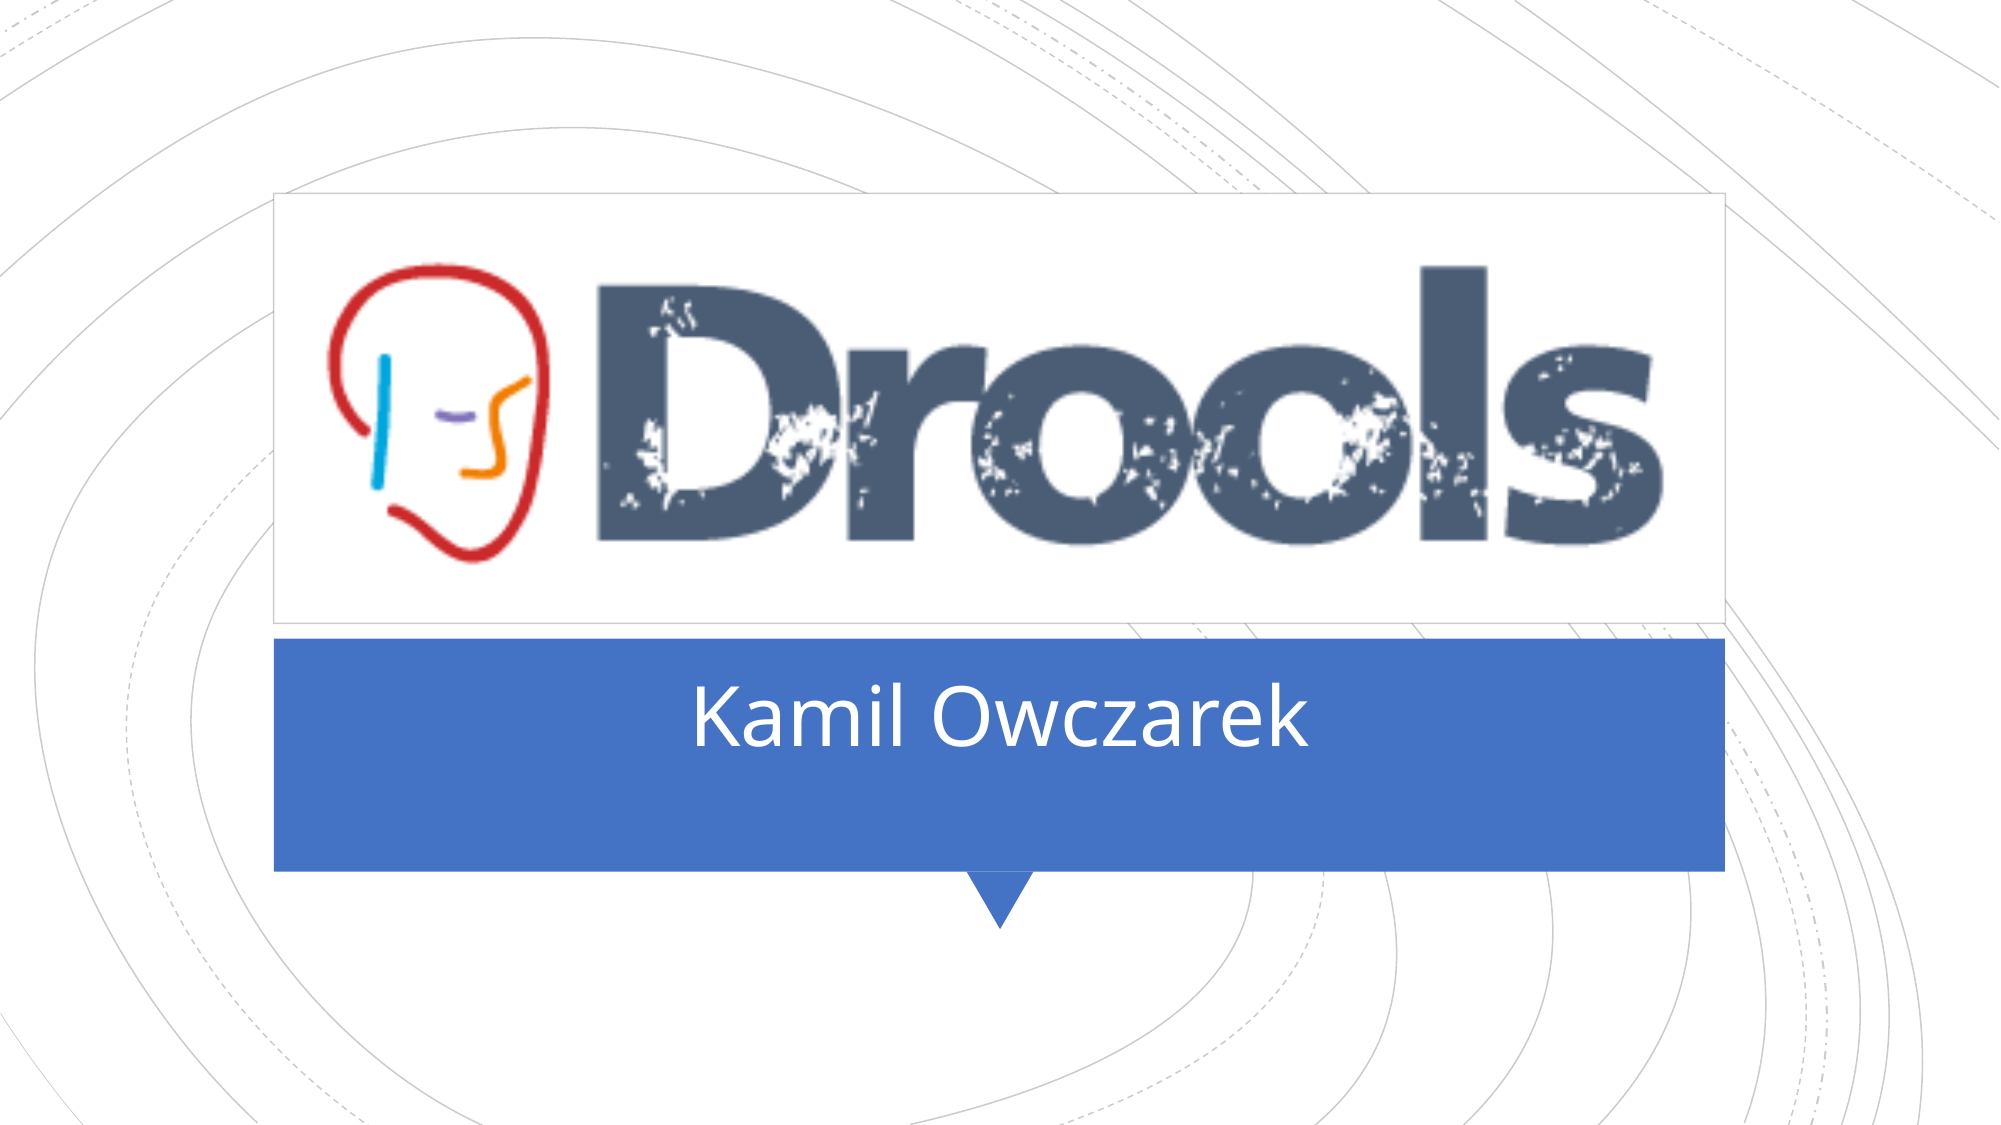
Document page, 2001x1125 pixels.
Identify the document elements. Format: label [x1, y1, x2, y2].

text_box [0, 0, 1999, 1125]
text_box [273, 638, 1725, 930]
picture [301, 240, 1698, 580]
